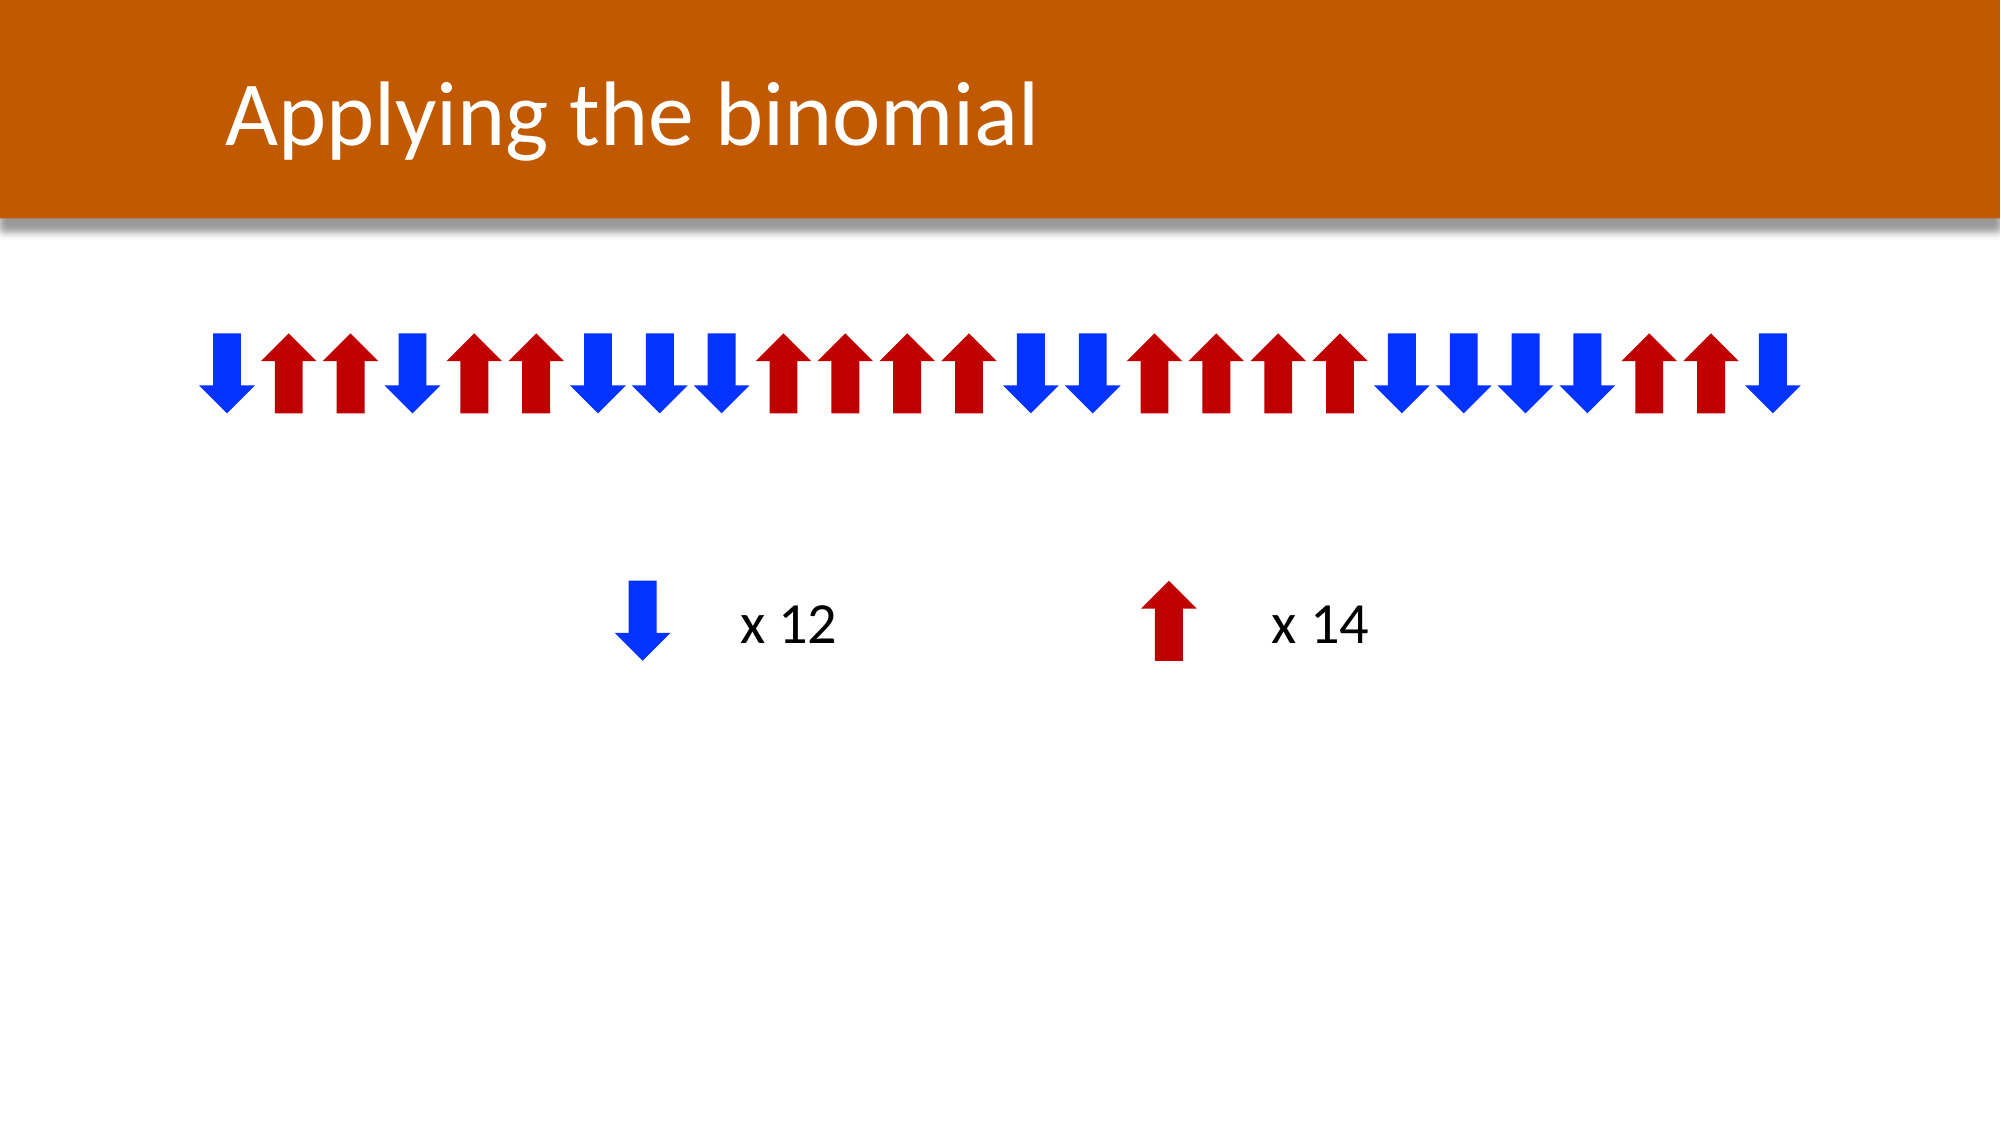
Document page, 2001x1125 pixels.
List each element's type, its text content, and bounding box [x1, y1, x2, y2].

text_box Applying the binomial [210, 17, 2000, 201]
text_box [0, 0, 2000, 219]
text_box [614, 577, 1386, 664]
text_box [199, 333, 1801, 414]
